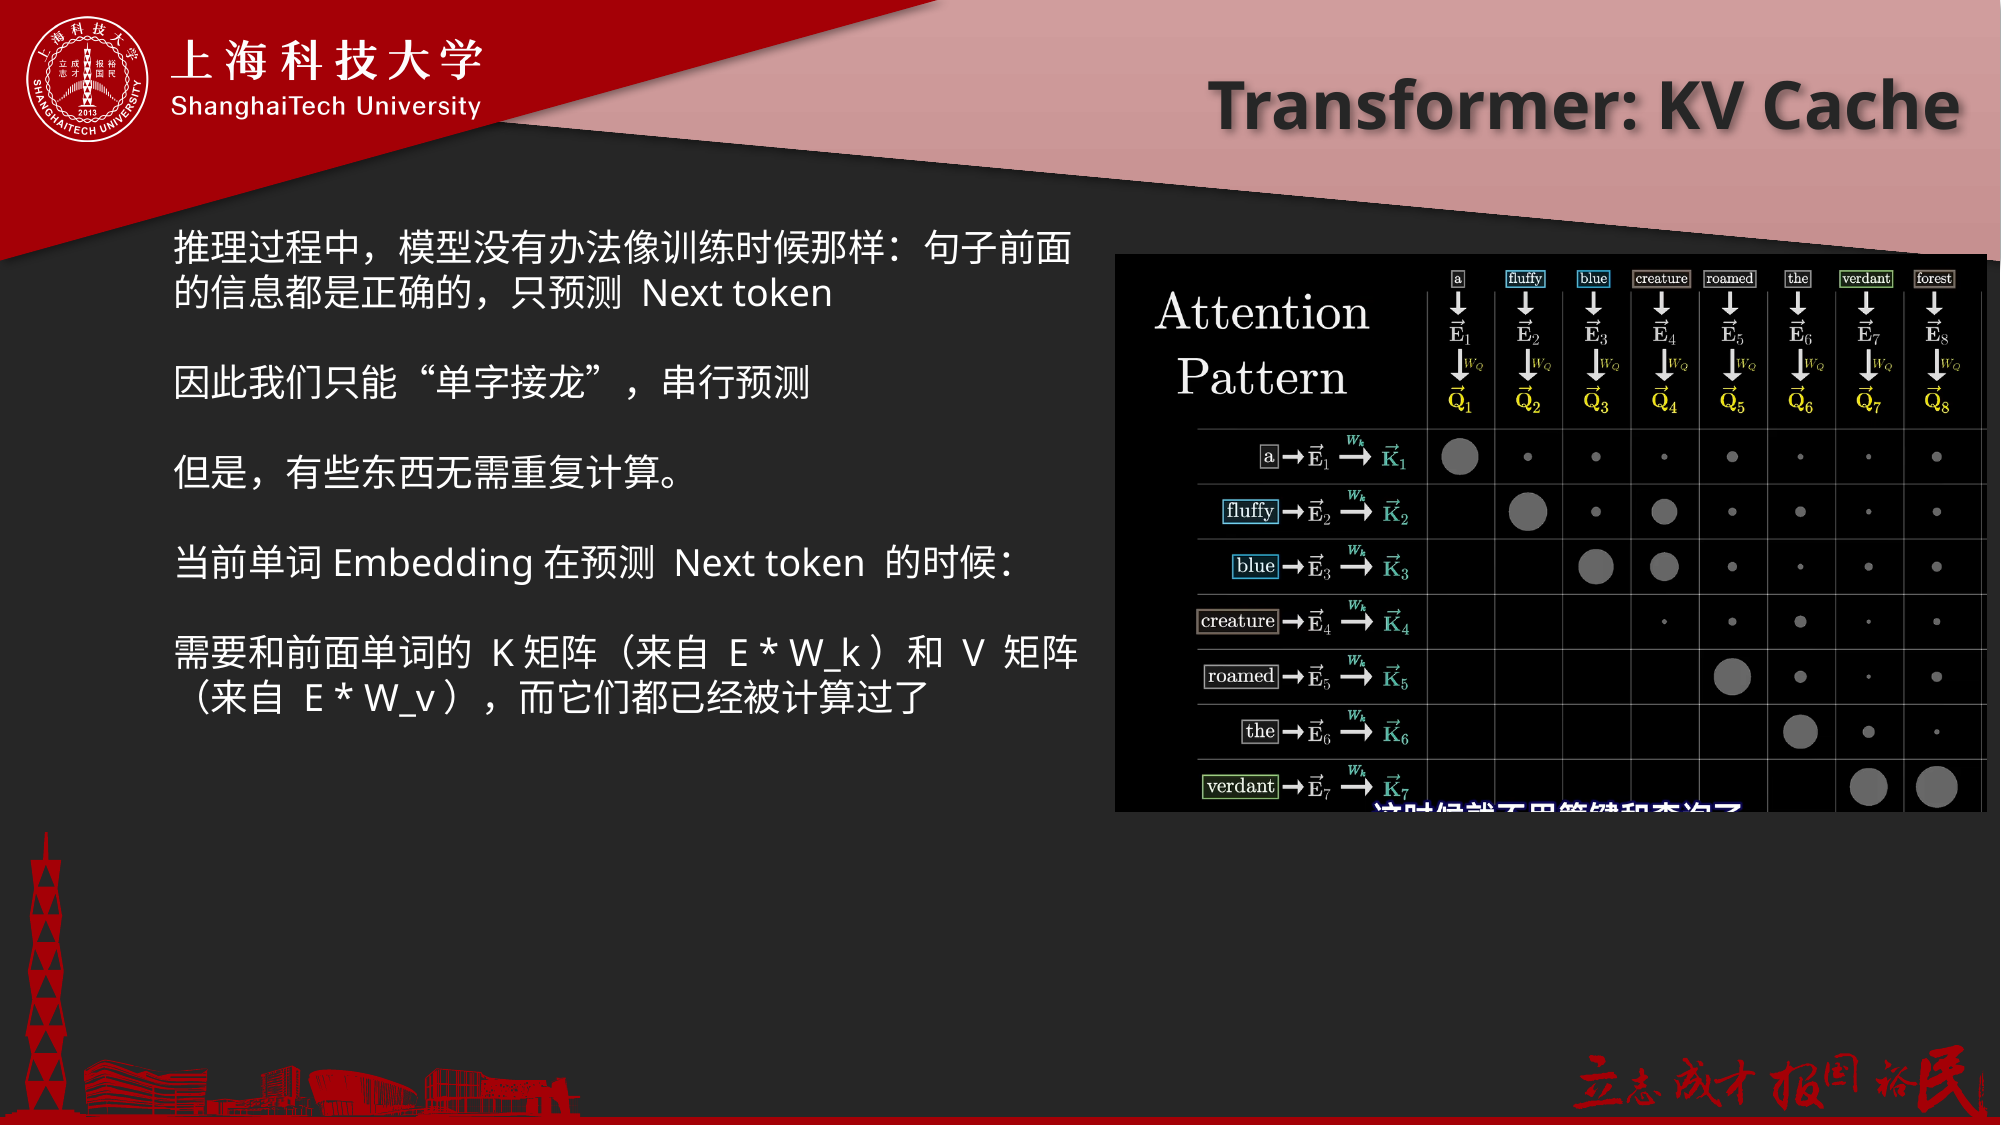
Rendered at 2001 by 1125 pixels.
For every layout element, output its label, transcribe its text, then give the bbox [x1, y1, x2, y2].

picture [1115, 254, 1987, 812]
title Transformer: KV Cache [252, 0, 1978, 217]
text_box 推理过程中，模型没有办法像训练时候那样：句子前面的信息都是正确的，只预测 Next token 因此我们只能“单字接龙”，串行预测 但是，有些东西无需重复计算。 当前单词Embedding在预测 Next token 的时候： 需要和前面单词的 K矩阵（来自 E * W_k）和 V 矩阵（来自 E * W_v），而它们都已经被计算过了 [158, 216, 1116, 966]
